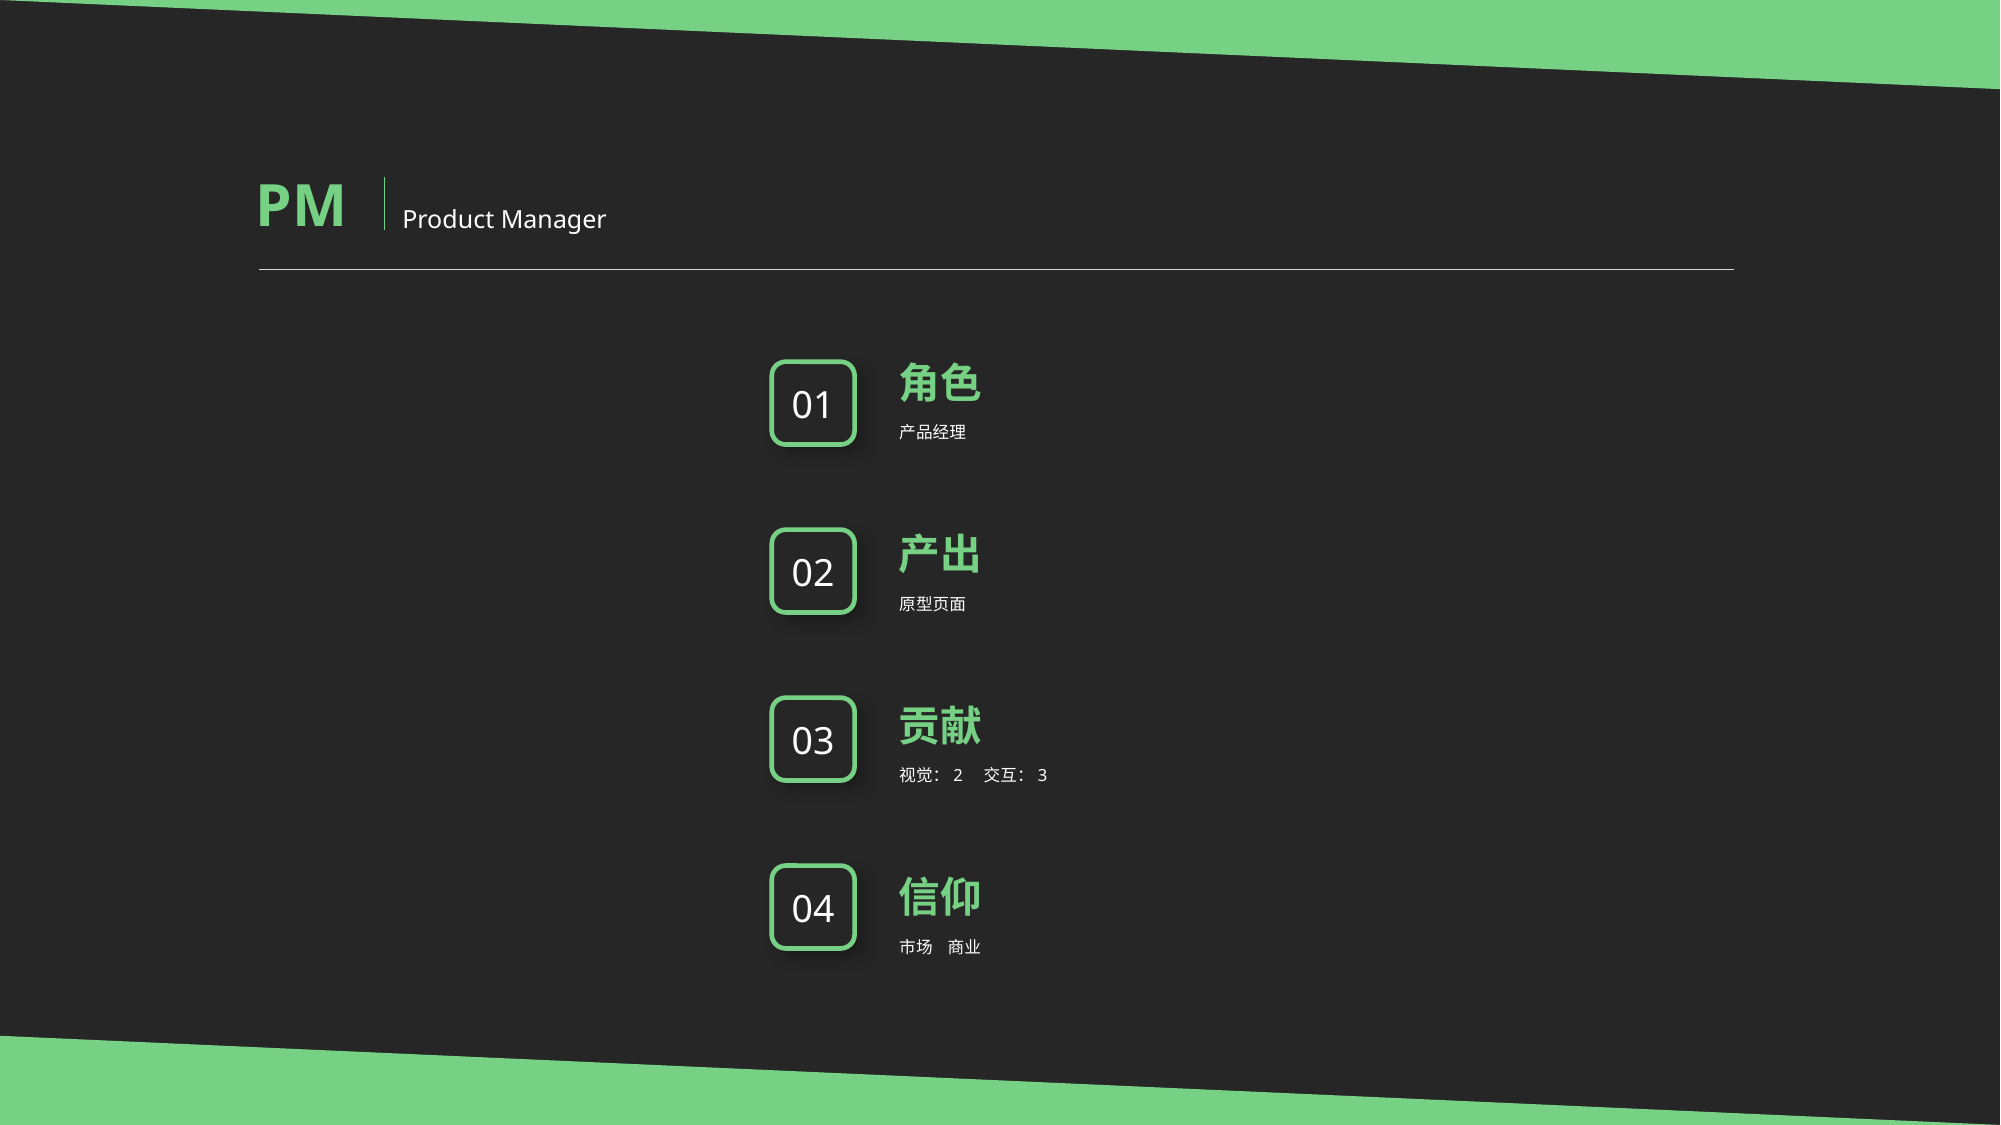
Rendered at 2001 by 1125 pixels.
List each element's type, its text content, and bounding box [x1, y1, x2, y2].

text_box [0, 1034, 2000, 1125]
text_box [884, 520, 1660, 623]
text_box 03 [770, 696, 856, 782]
text_box [0, 0, 2000, 91]
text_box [884, 349, 1660, 452]
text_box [884, 863, 1660, 966]
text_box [884, 692, 1660, 795]
text_box 01 [770, 360, 856, 446]
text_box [237, 160, 624, 251]
text_box 04 [770, 864, 856, 950]
text_box 02 [770, 528, 856, 614]
